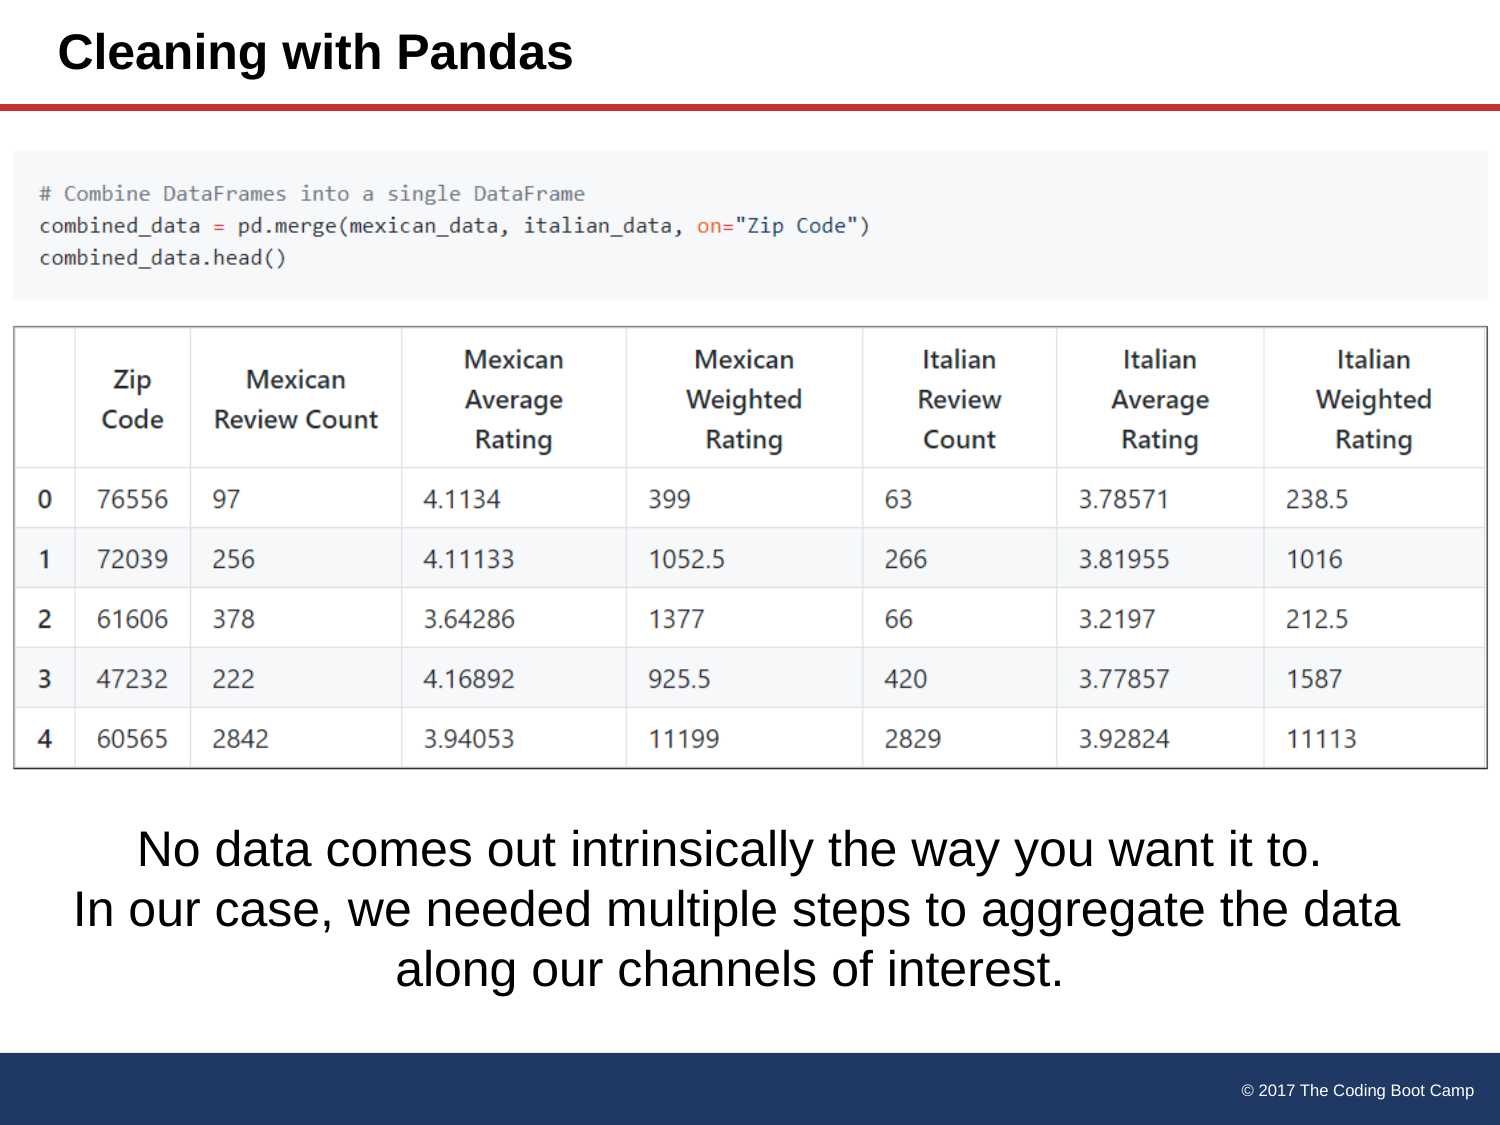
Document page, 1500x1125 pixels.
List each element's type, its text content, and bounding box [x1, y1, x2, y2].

title Cleaning with Pandas [49, 0, 1088, 108]
picture [0, 145, 1500, 788]
text_box No data comes out intrinsically the way you want it to. In our case, we needed multiple steps to aggregate the data along our channels of interest. [24, 809, 1450, 1005]
